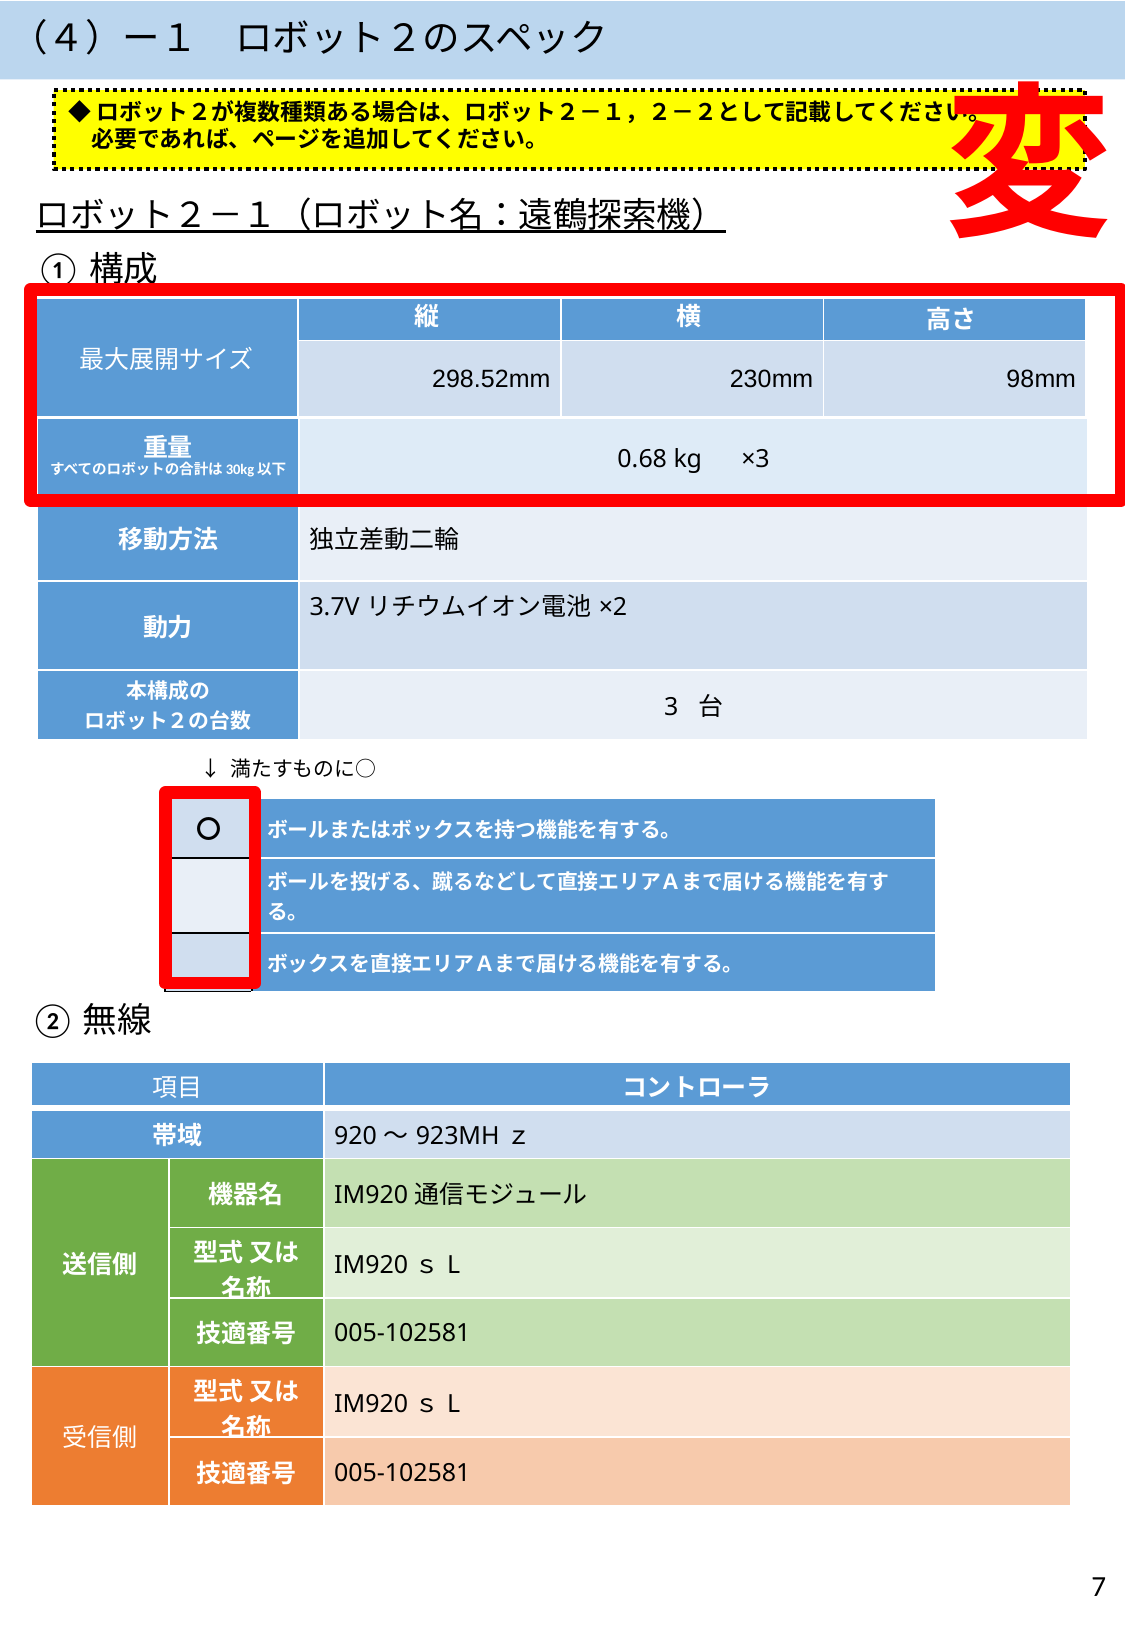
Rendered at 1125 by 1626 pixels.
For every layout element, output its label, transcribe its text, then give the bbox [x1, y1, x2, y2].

table_cell 受信側 [32, 1367, 168, 1505]
table_cell 型式 又は 名称 [170, 1367, 323, 1436]
table_cell IM920ｓL [325, 1228, 1070, 1297]
text_box ◆ロボット２が複数種類ある場合は、ロボット２－１，２－２として記載してください。 必要であれば、ページを追加してください。 [52, 88, 930, 171]
title （４）ー１ ロボット２のスペック [0, 0, 936, 80]
table_cell 独立差動二輪 [300, 502, 1087, 580]
table_cell IM920ｓL [325, 1367, 1070, 1436]
table_cell 本構成の ロボット２の台数 [38, 671, 298, 739]
table_cell 920～923MHｚ [325, 1111, 1070, 1158]
table_cell ボールを投げる、蹴るなどして直接エリアＡまで届ける機能を有する。 [257, 859, 935, 932]
table_cell ボックスを直接エリアＡまで届ける機能を有する。 [253, 934, 935, 991]
table_cell [166, 985, 251, 991]
table_header ボールまたはボックスを持つ機能を有する。 [257, 799, 935, 857]
text_box [163, 790, 257, 985]
slide_number 7 [974, 1545, 1122, 1624]
table_cell IM920通信モジュール [325, 1159, 1070, 1227]
table_header コントローラ [325, 1063, 1070, 1105]
text_box [28, 287, 1123, 502]
text_box ②無線 [19, 983, 1071, 1063]
table_cell 移動方法 [38, 502, 298, 580]
text_box ①構成 [25, 257, 1077, 310]
table_cell 005-102581 [325, 1438, 1070, 1505]
table_cell 型式 又は 名称 [170, 1228, 323, 1297]
table_cell 3 台 [300, 671, 1087, 739]
table_cell 技適番号 [170, 1299, 323, 1366]
table_cell 動力 [38, 582, 298, 669]
table_header 項目 [32, 1063, 323, 1105]
table_cell 機器名 [170, 1159, 323, 1227]
table_cell 005-102581 [325, 1299, 1070, 1366]
table_cell 帯域 [32, 1111, 323, 1158]
table_cell 送信側 [32, 1159, 168, 1366]
table_cell 技適番号 [170, 1438, 323, 1505]
text_box 変 [930, 49, 1125, 265]
text_box ↓ 満たすものに○ [185, 748, 511, 789]
table_cell 3.7Vリチウムイオン電池×2 [300, 582, 1087, 669]
text_box ロボット２－１（ロボット名：遠鶴探索機） [25, 176, 930, 257]
